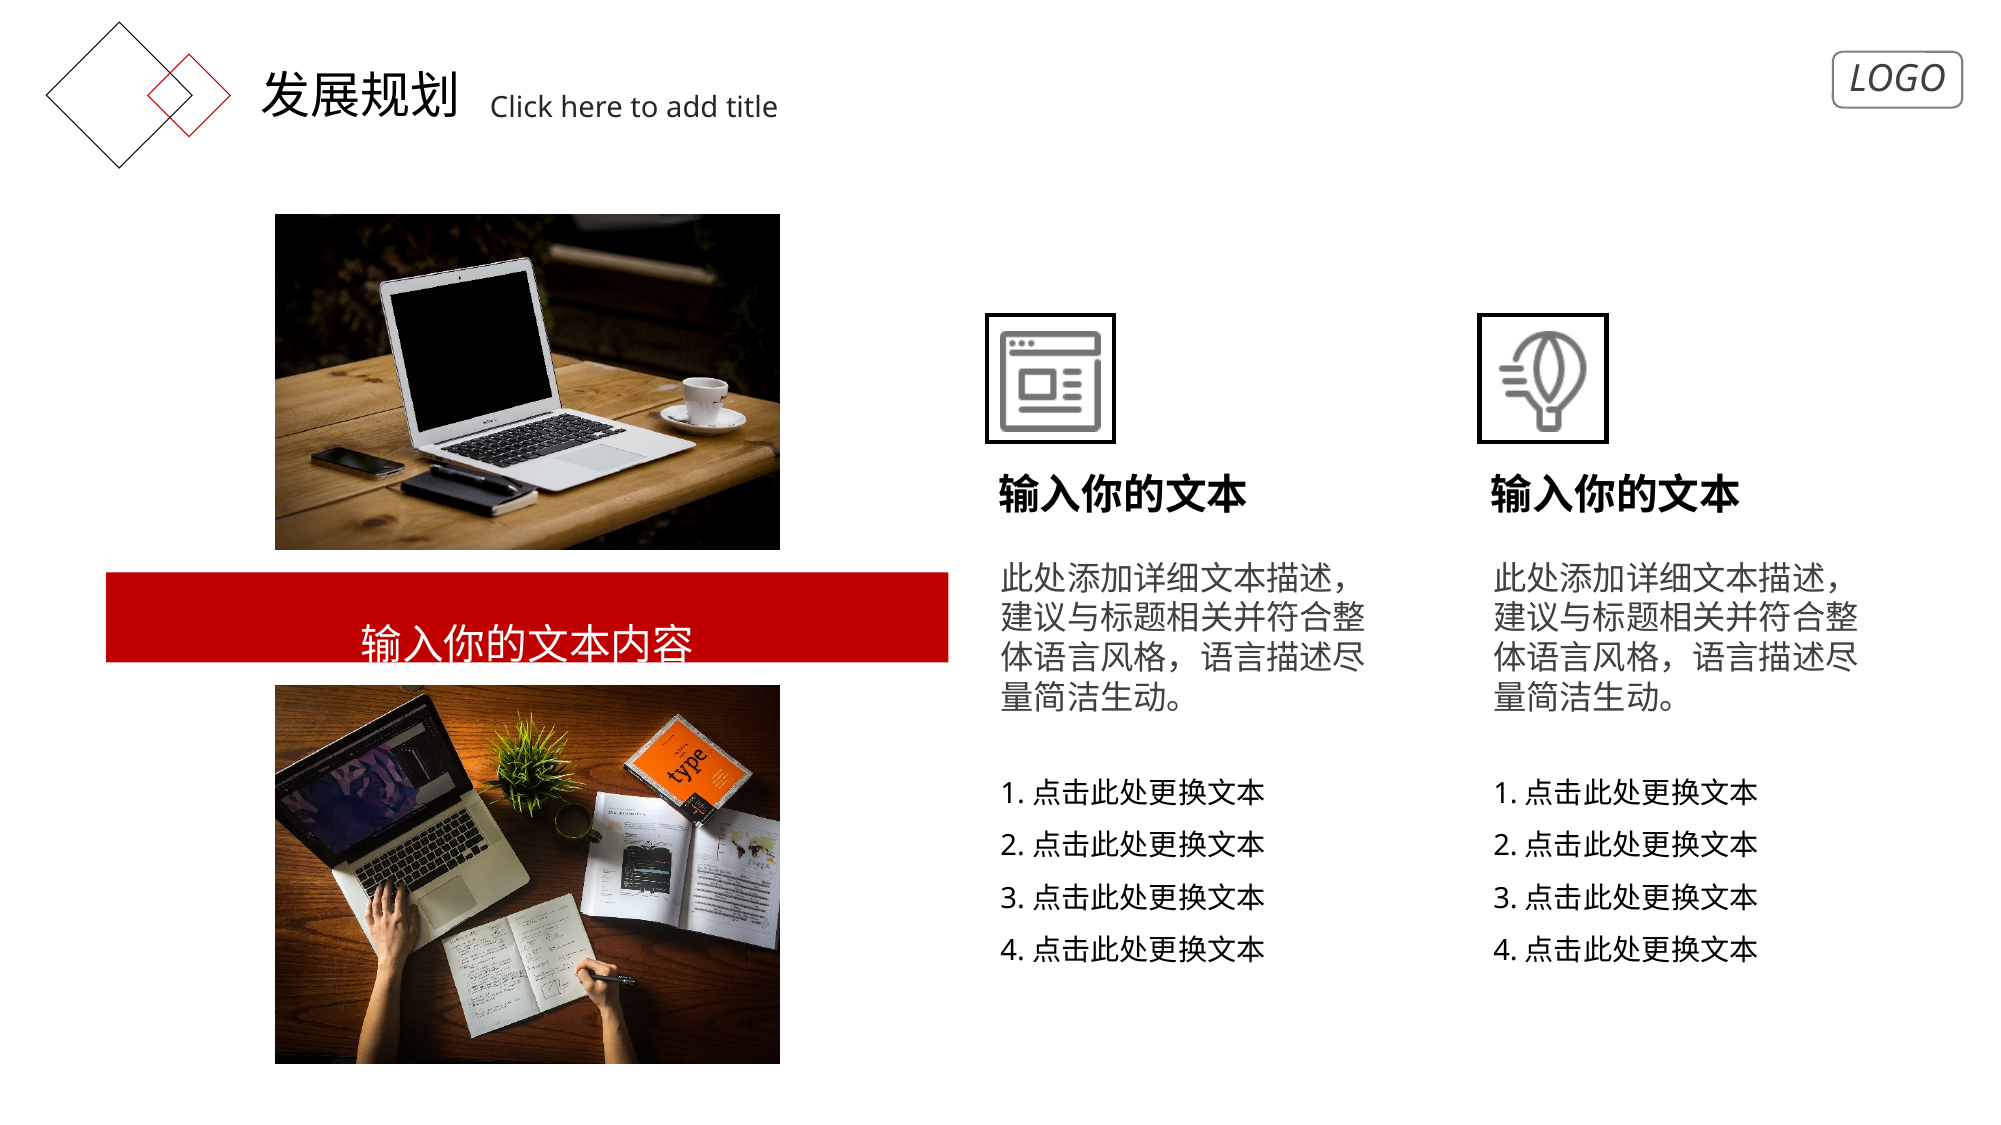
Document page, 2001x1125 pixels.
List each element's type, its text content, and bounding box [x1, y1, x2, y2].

text_box 发展规划 [31, 55, 476, 131]
text_box Click here to add title [475, 73, 795, 131]
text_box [106, 214, 949, 1064]
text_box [1476, 314, 1954, 977]
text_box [983, 314, 1461, 977]
